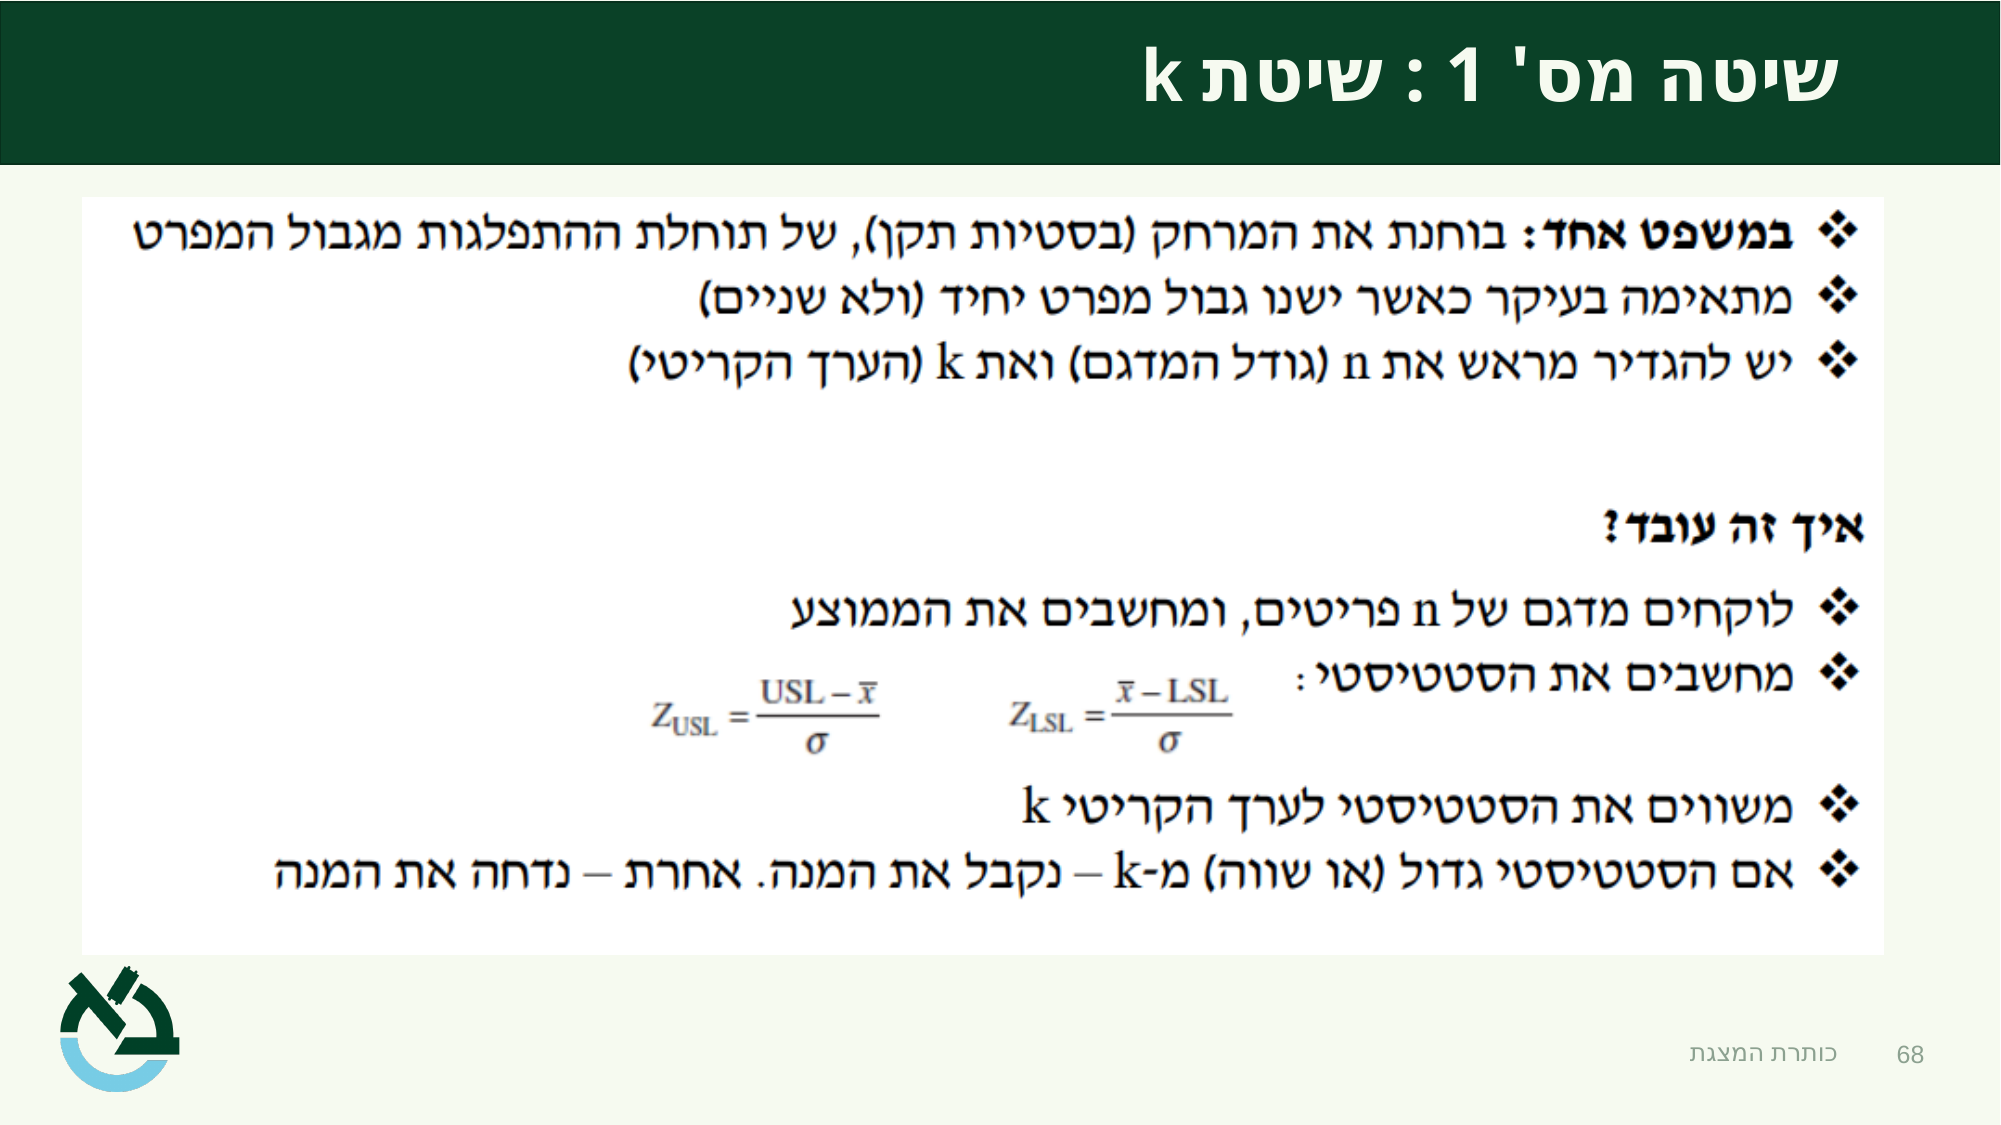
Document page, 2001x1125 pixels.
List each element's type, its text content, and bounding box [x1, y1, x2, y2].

footer כותרת המצגת [1499, 1030, 1854, 1072]
slide_number 68 [1861, 1023, 1940, 1084]
picture [82, 197, 1884, 955]
title שיטה מס' 1 : שיטת k [645, 1, 1855, 165]
